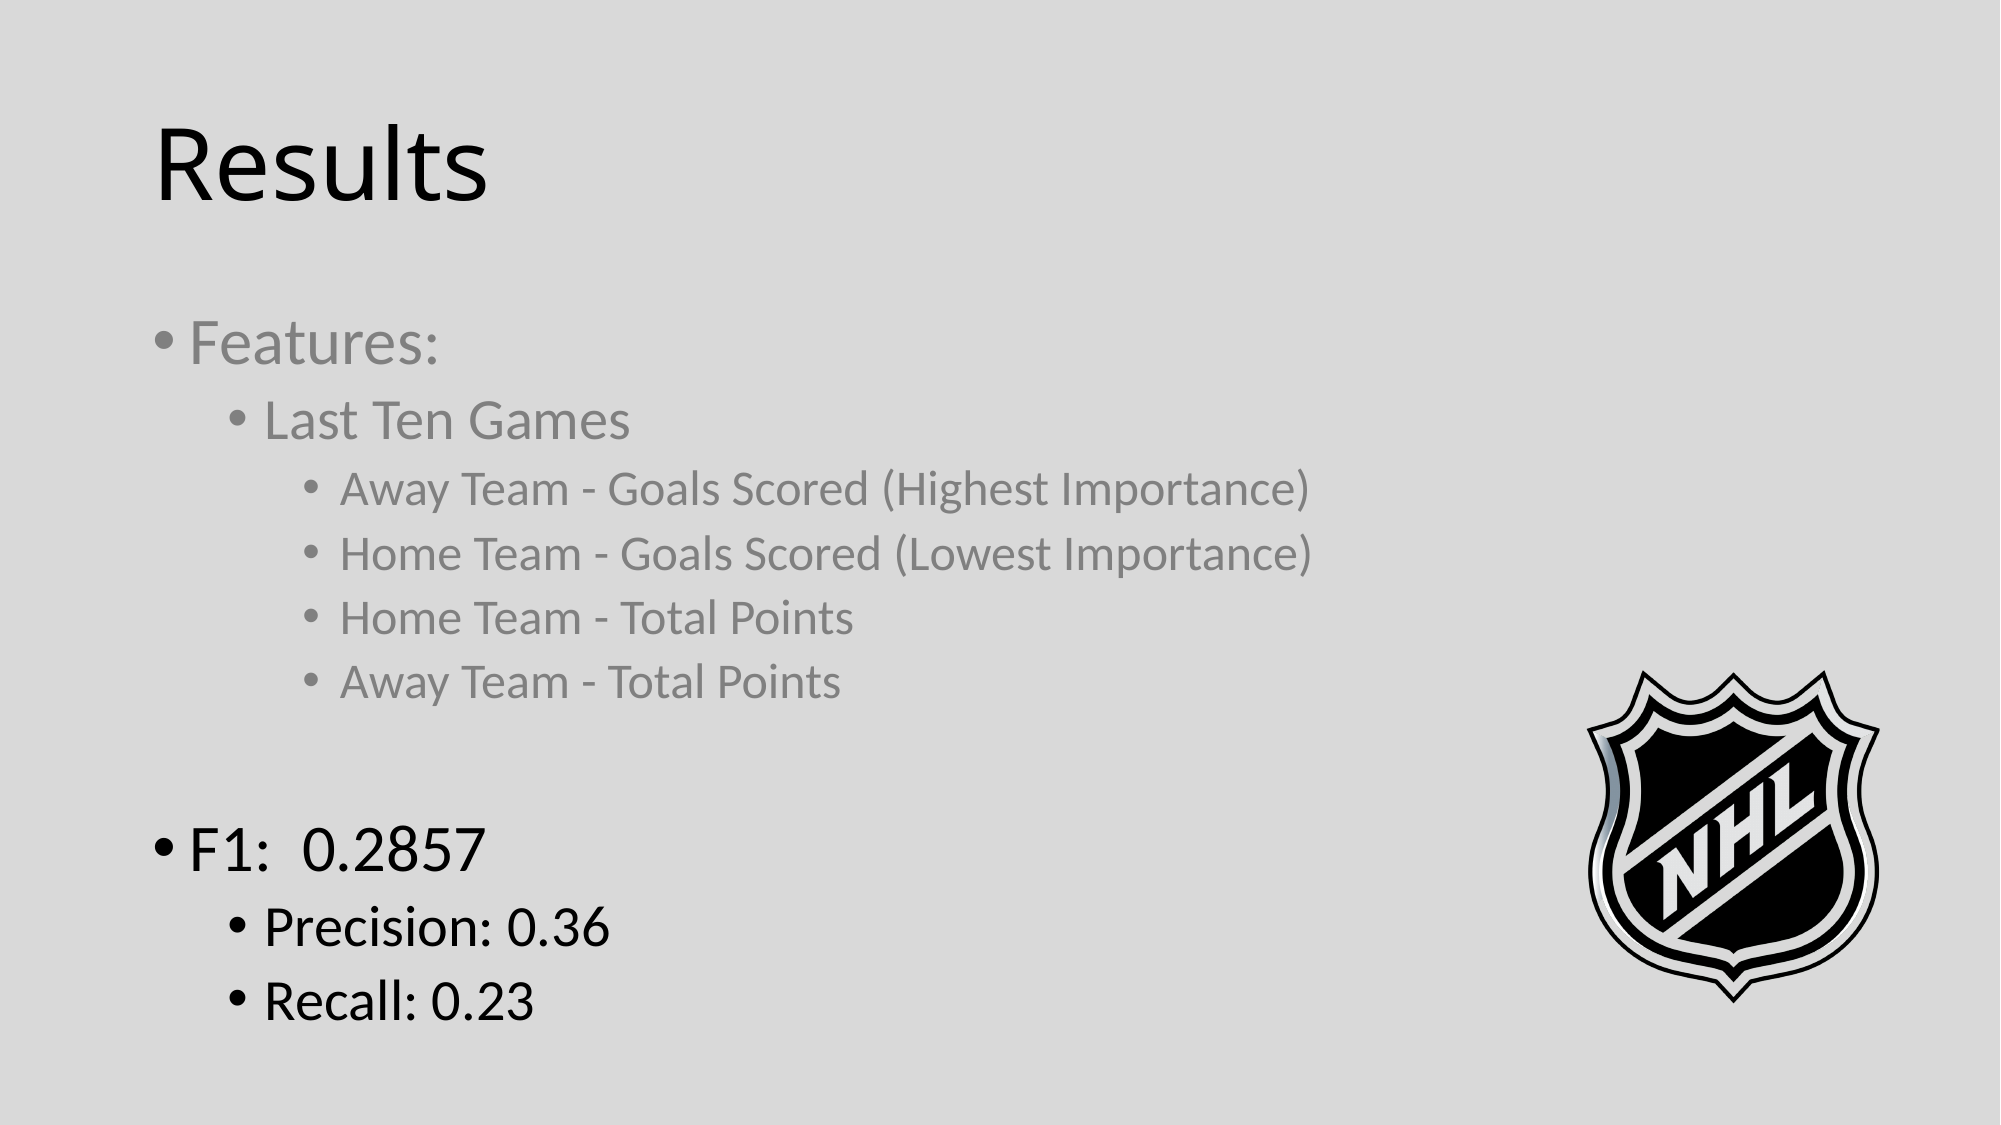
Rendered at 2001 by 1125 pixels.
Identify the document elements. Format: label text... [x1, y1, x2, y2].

picture [1556, 660, 1910, 1014]
title Results [137, 59, 1863, 278]
list Features: Last Ten Games Away Team - Goals Scored (Highest Importance) Home Team - Goals Scored (Lowest Importance) Home Team - Total Points Away Team - Total Points F1: 0.2857 Precision: 0.36 Recall: 0.23 [137, 299, 1863, 1072]
